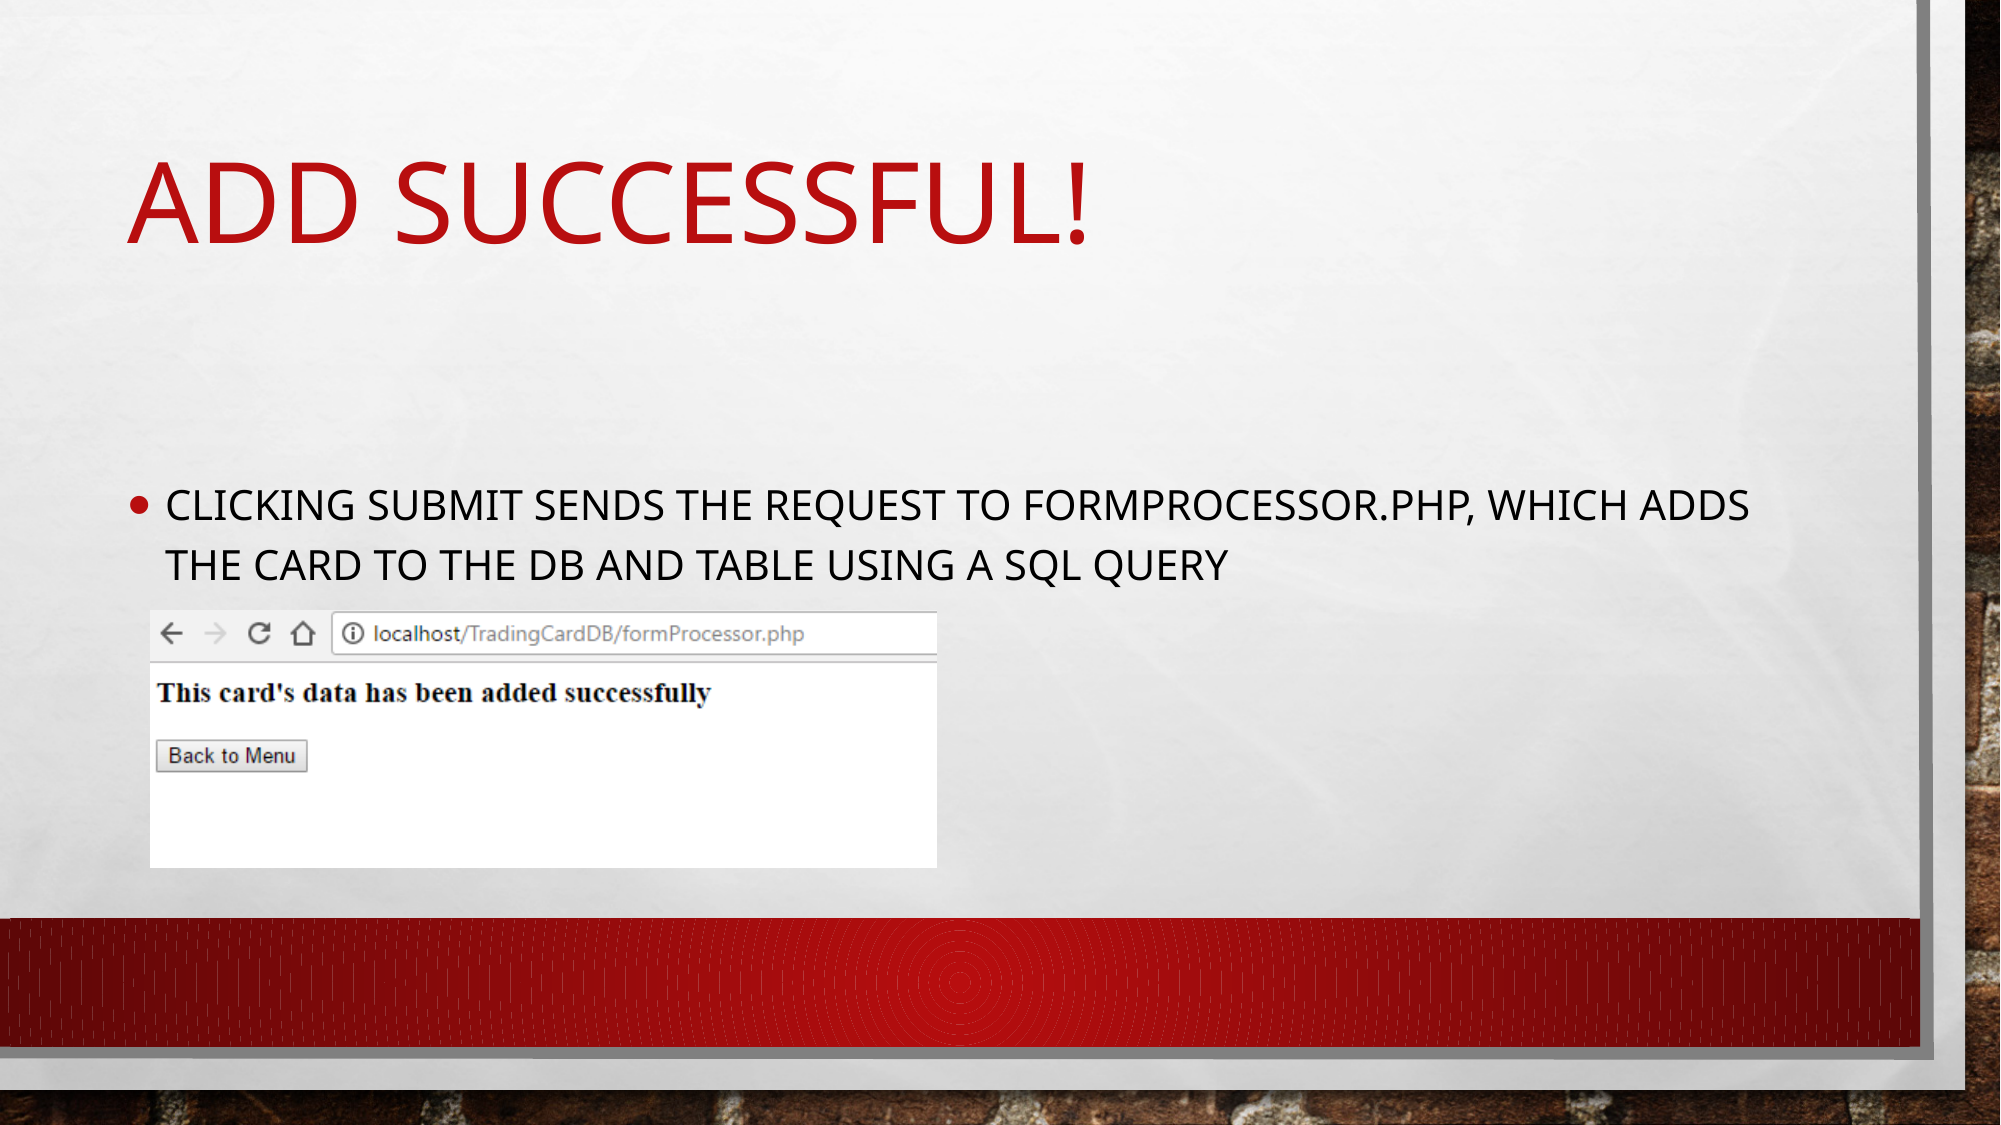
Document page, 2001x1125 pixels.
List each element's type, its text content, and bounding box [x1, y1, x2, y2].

title Add successful! [112, 112, 1818, 302]
picture [150, 609, 937, 869]
picture [0, 0, 2000, 1125]
list Clicking submit sends the request to formprocessor.php, which adds the card to the db and table using a sql query [112, 338, 1818, 882]
